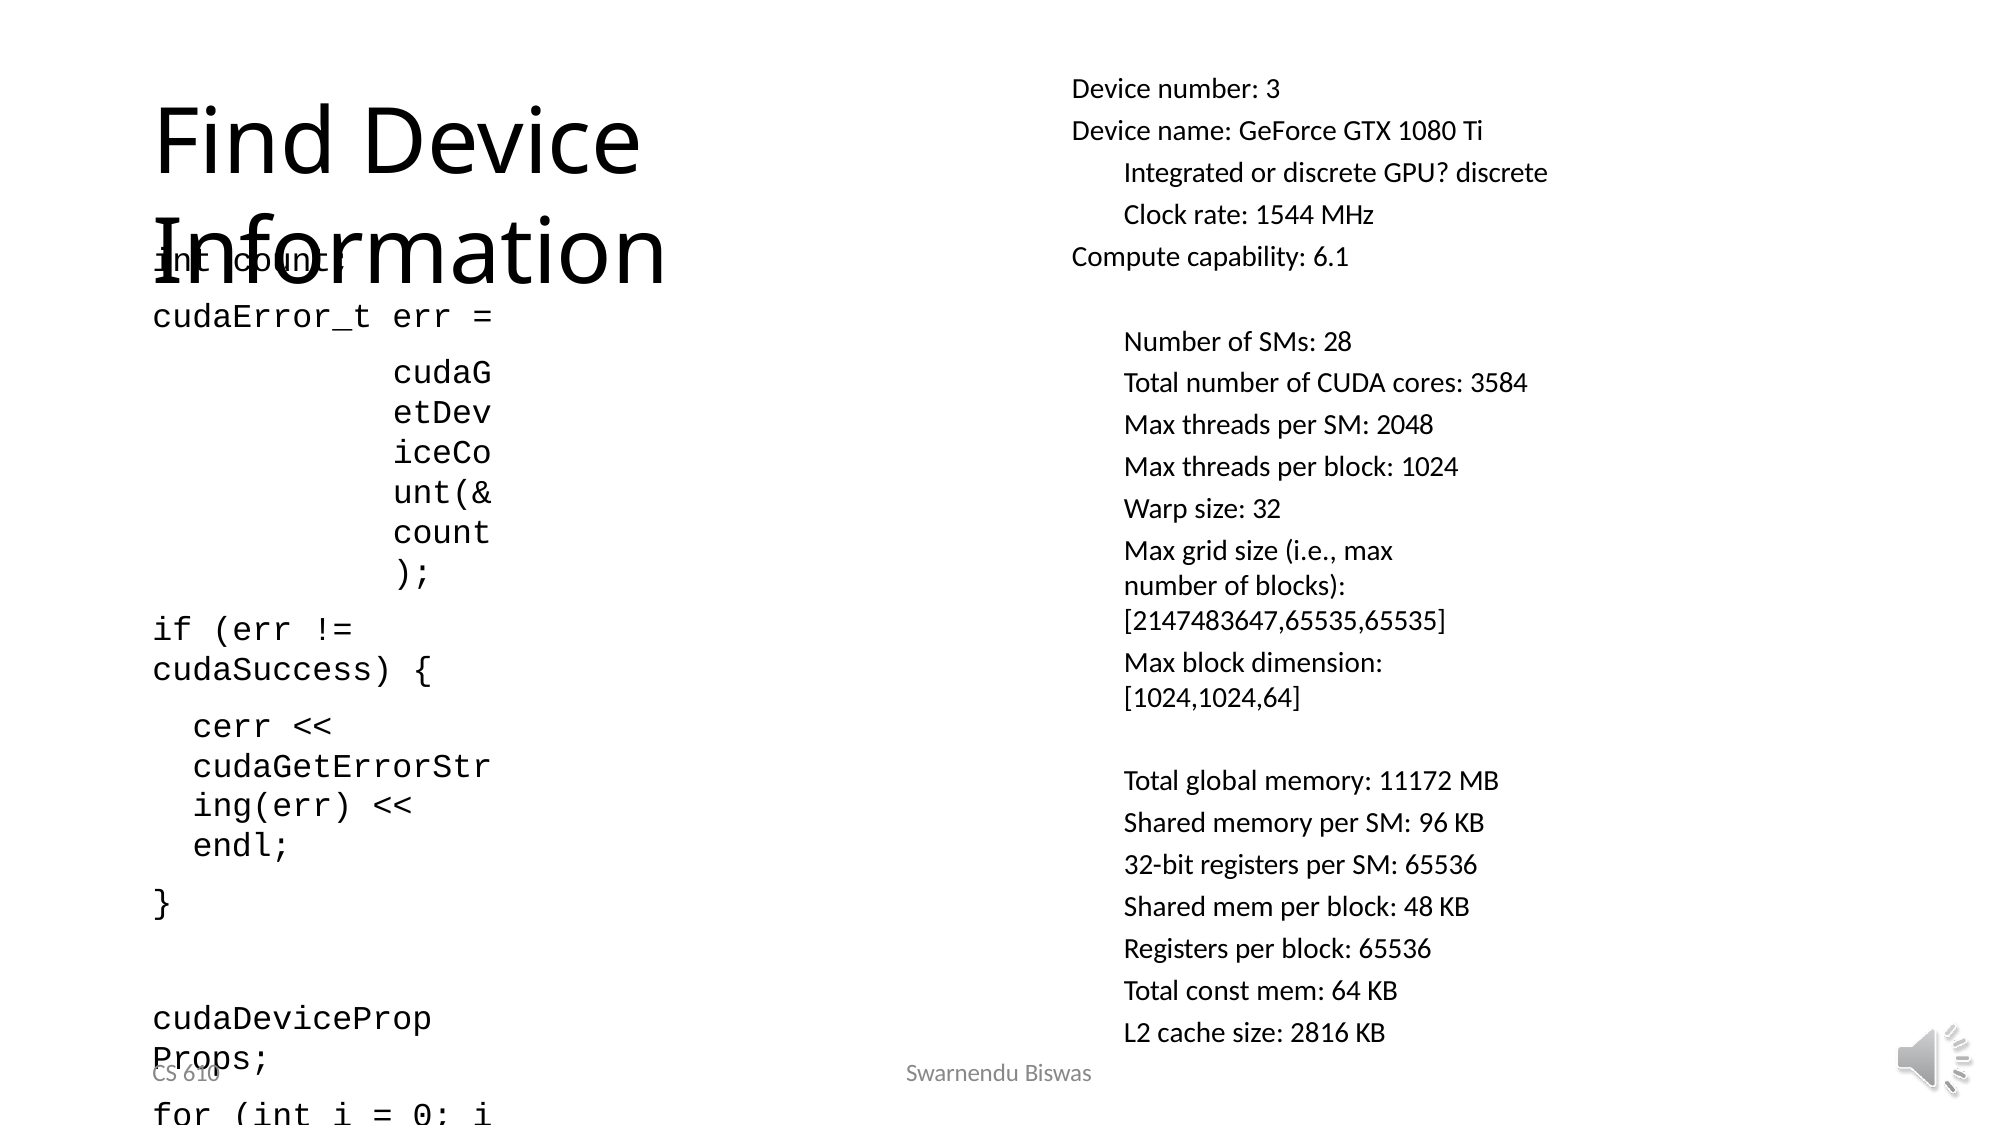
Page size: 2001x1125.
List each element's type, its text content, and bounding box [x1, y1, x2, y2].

footer CS 610 [150, 1060, 224, 1125]
text_box Number of SMs: 28 Total number of CUDA cores: 3584 Max threads per SM: 2048 Max threads per block: 1024 Warp size: 32 Max grid size (i.e., max number of blocks): [2147483647,65535,65535] Max block dimension: [1024,1024,64] Total global memory: 11172 MB Shared memory per SM: 96 KB 32-bit registers per SM: 65536 Shared mem per block: 48 KB Registers per block: 65536 Total const mem: 64 KB L2 cache size: 2816 KB [1121, 312, 1959, 1049]
text_box int count; cudaError_t err = cudaGetDeviceCount(&count); if (err != cudaSuccess) { cerr << cudaGetErrorString(err) << endl; } cudaDeviceProp Props; for (int i = 0; i < count; i++) { err = cudaGetDeviceProperties(&Props, i) ; } [150, 219, 997, 1125]
text_box Device number: 3 Device name: GeForce GTX 1080 Ti Integrated or discrete GPU? discrete Clock rate: 1544 MHz Compute capability: 6.1 [1069, 60, 1555, 273]
slide_number Swarnendu Biswas [903, 1060, 1096, 1125]
title Find Device Information [150, 79, 1036, 302]
picture [1894, 1021, 1976, 1101]
